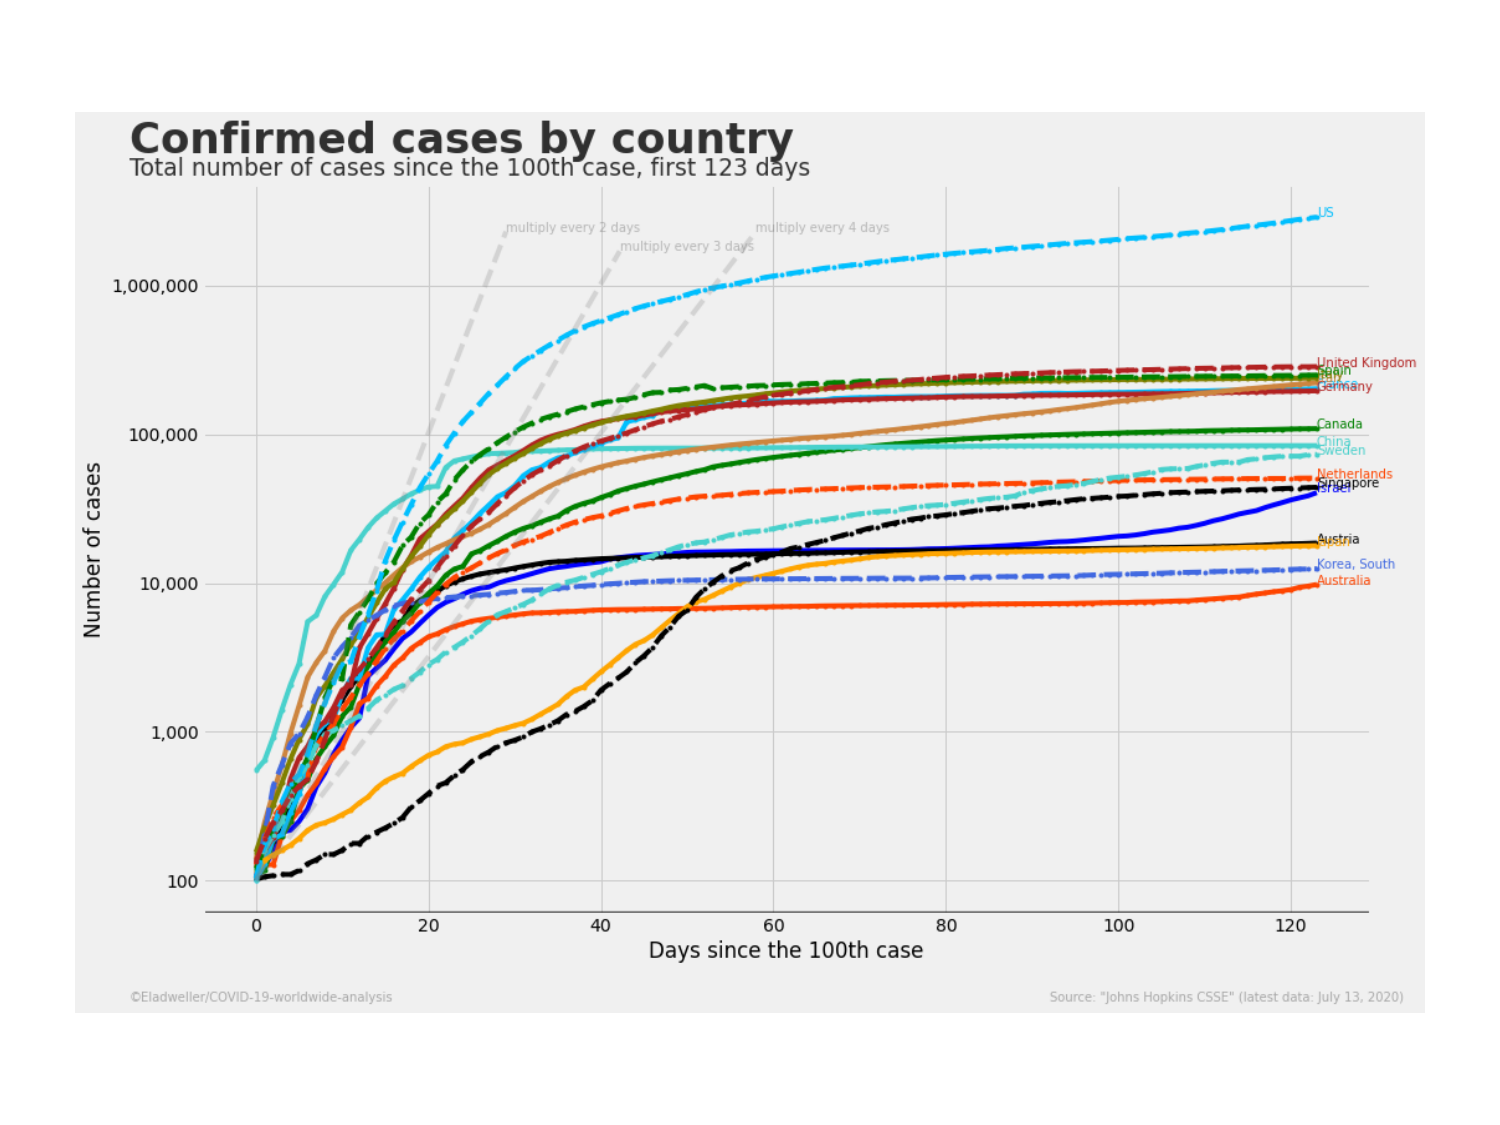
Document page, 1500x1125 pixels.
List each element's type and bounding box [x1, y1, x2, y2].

picture [74, 112, 1426, 1013]
